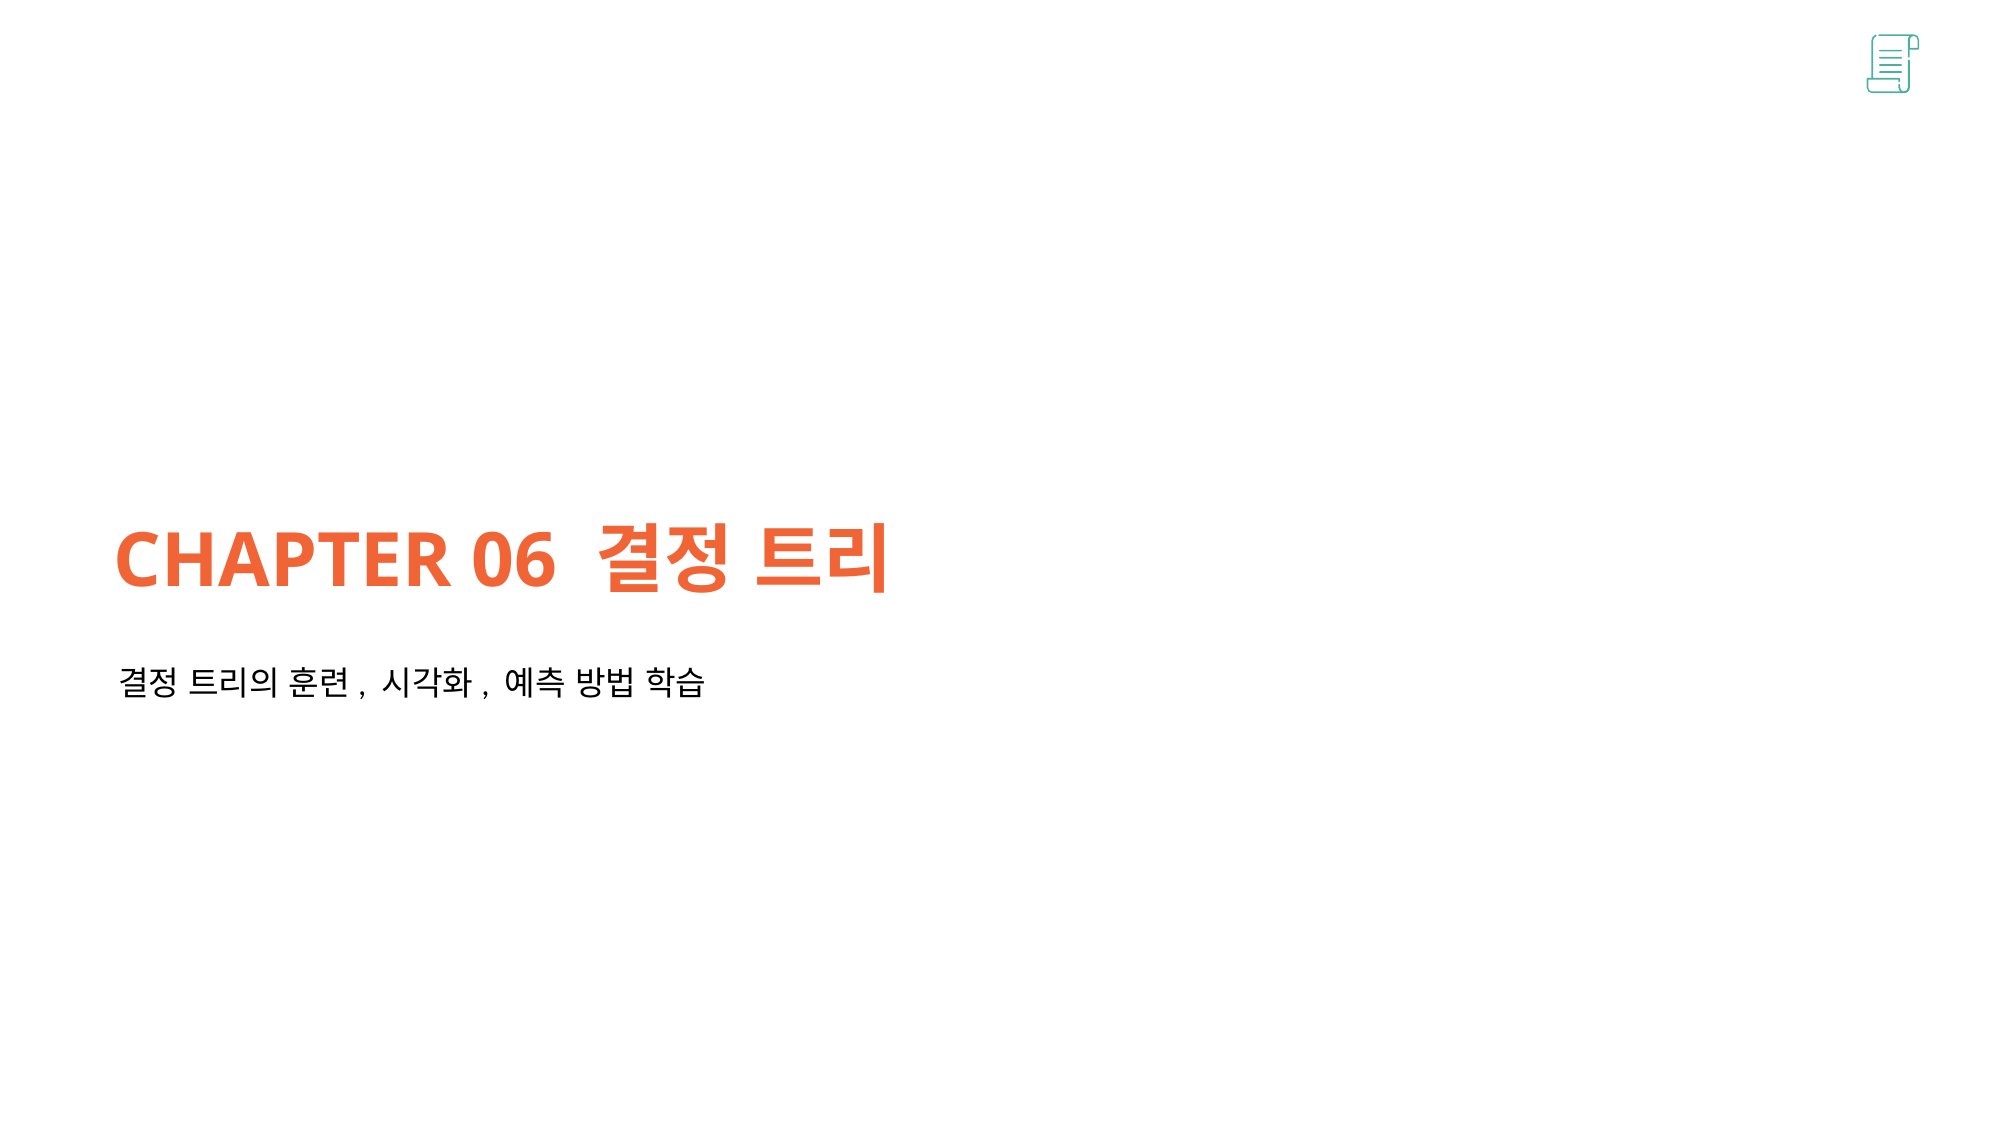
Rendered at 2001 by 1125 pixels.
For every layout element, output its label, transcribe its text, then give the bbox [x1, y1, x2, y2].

text_box 결정 트리의 훈련, 시각화, 예측 방법 학습 [103, 654, 1798, 710]
list CHAPTER 06 결정 트리 [113, 481, 1798, 644]
